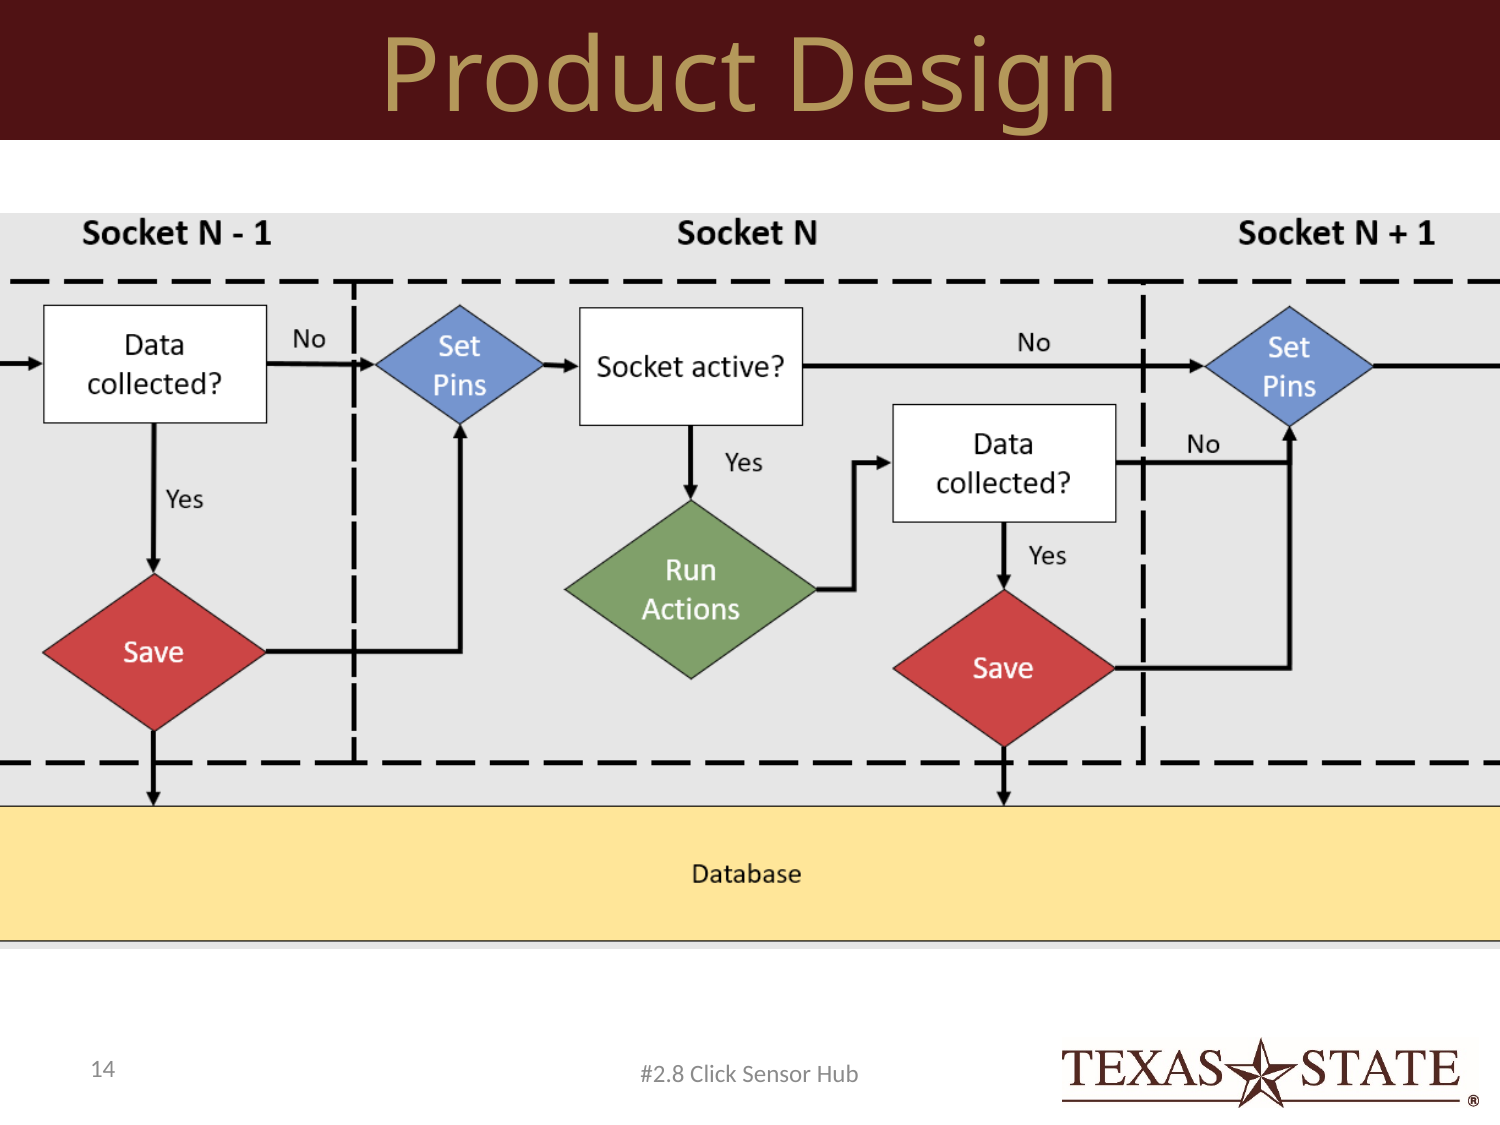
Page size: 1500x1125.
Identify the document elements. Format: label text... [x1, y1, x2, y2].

picture [1062, 1037, 1479, 1108]
footer #2.8 Click Sensor Hub [512, 1042, 988, 1103]
text_box Product Design [0, 0, 1500, 142]
picture [0, 213, 1500, 949]
slide_number 14 [75, 1037, 425, 1098]
